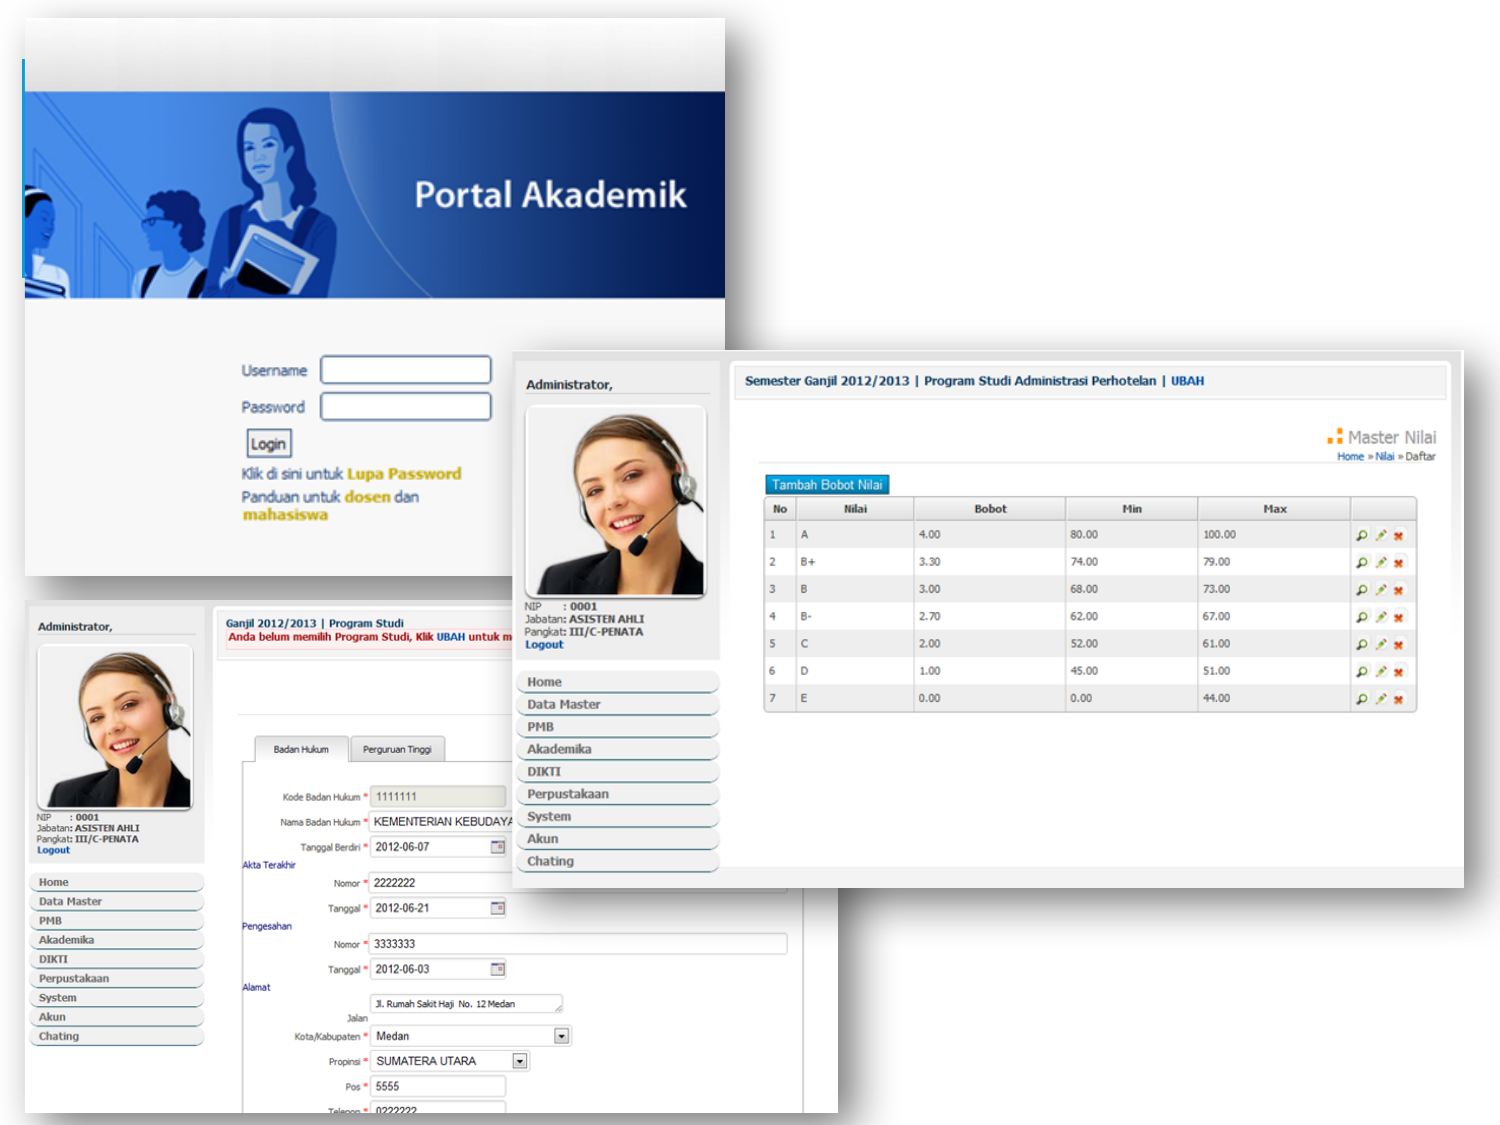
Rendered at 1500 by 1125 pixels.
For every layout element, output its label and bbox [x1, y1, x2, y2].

list [24, 18, 725, 576]
picture [24, 349, 1464, 1113]
